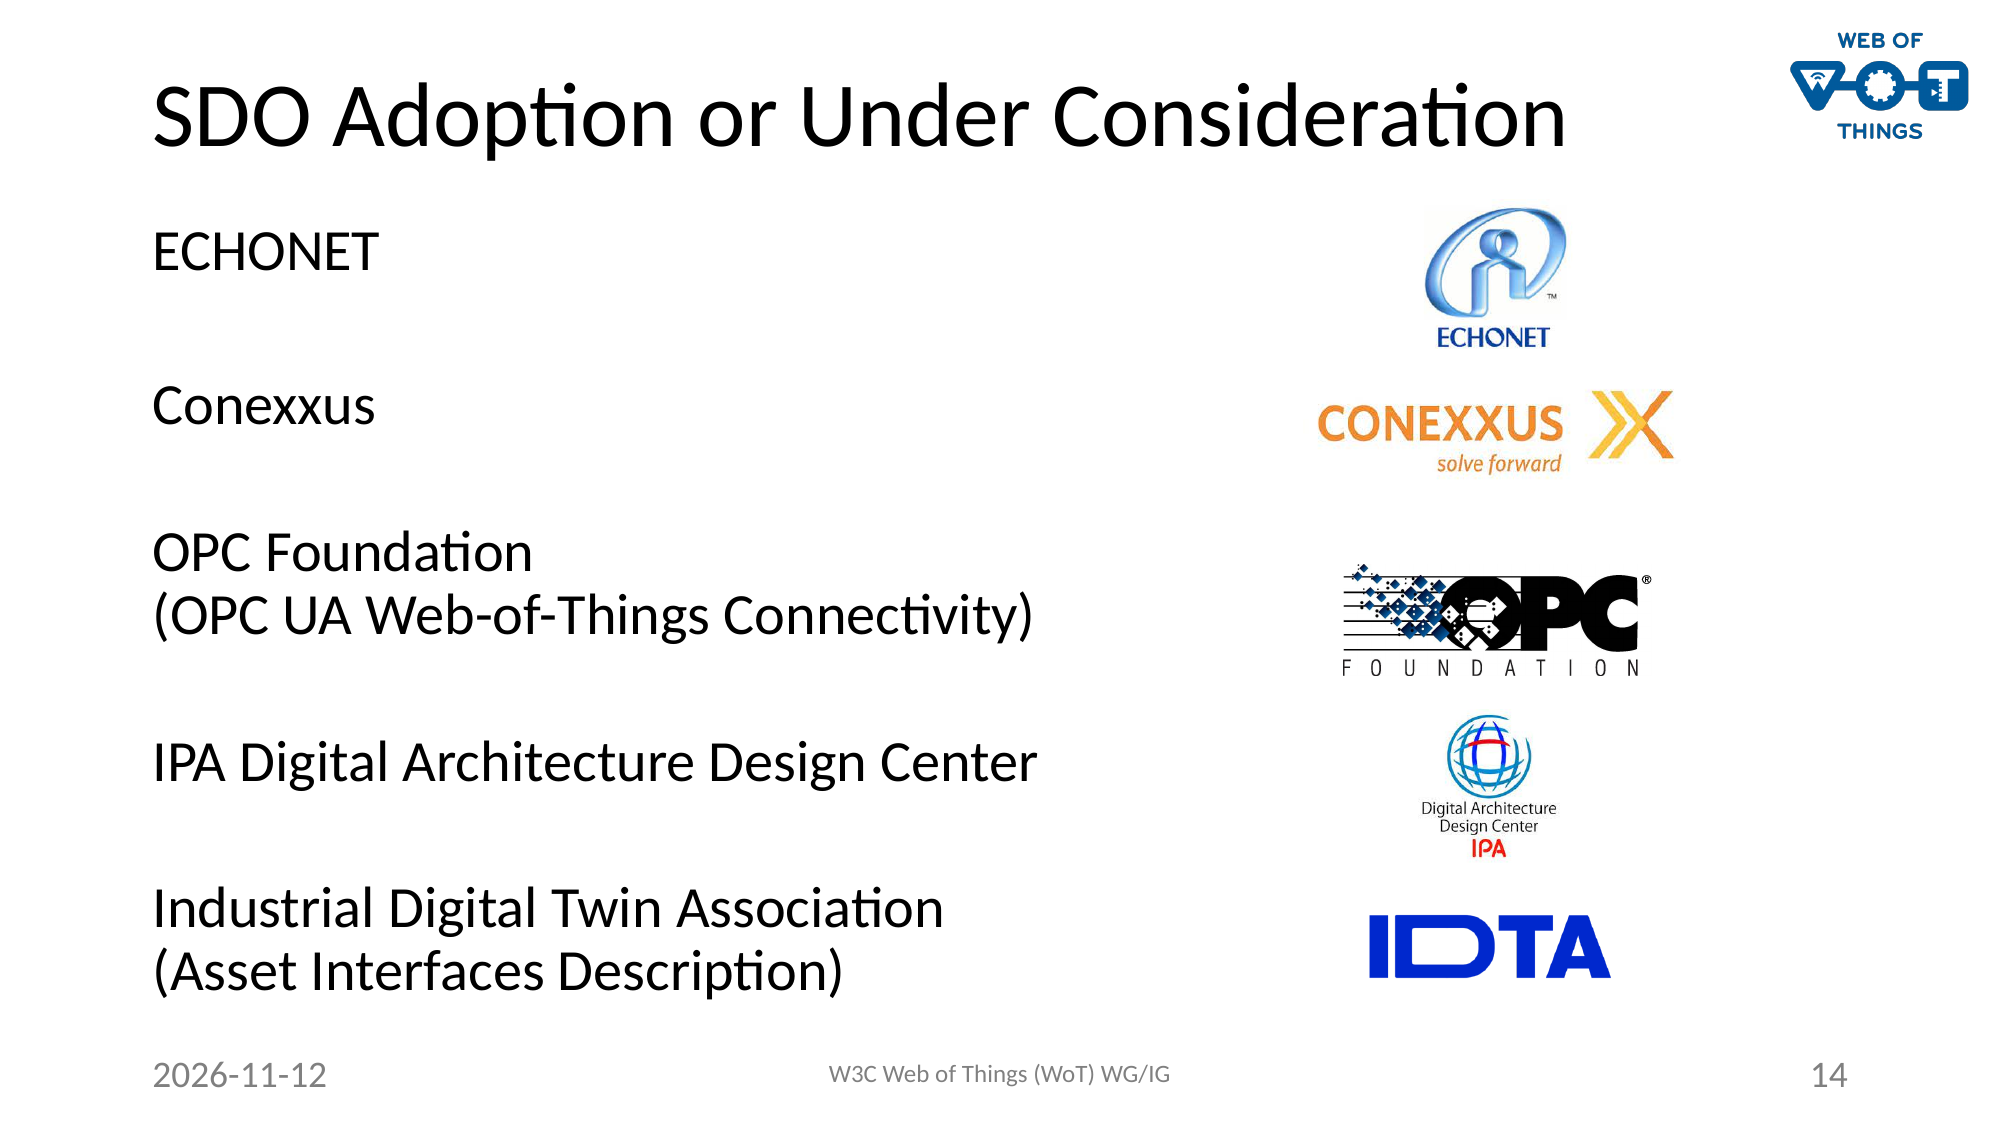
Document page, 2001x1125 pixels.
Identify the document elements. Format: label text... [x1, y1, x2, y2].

picture [1343, 564, 1652, 676]
picture [1412, 709, 1566, 863]
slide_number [137, 1042, 588, 1103]
list ECHONET Conexxus OPC Foundation (OPC UA Web-of-Things Connectivity) IPA Digital Architecture Design Center Industrial Digital Twin Association (Asset Interfaces Description) [137, 212, 1863, 1014]
title SDO Adoption or Under Consideration [137, 59, 1863, 212]
slide_number 14 [1412, 1042, 1863, 1103]
picture [1303, 374, 1686, 488]
footer W3C Web of Things (WoT) WG/IG [662, 1042, 1338, 1103]
picture [1773, 22, 1985, 149]
picture [1412, 199, 1577, 356]
picture [1369, 904, 1652, 988]
